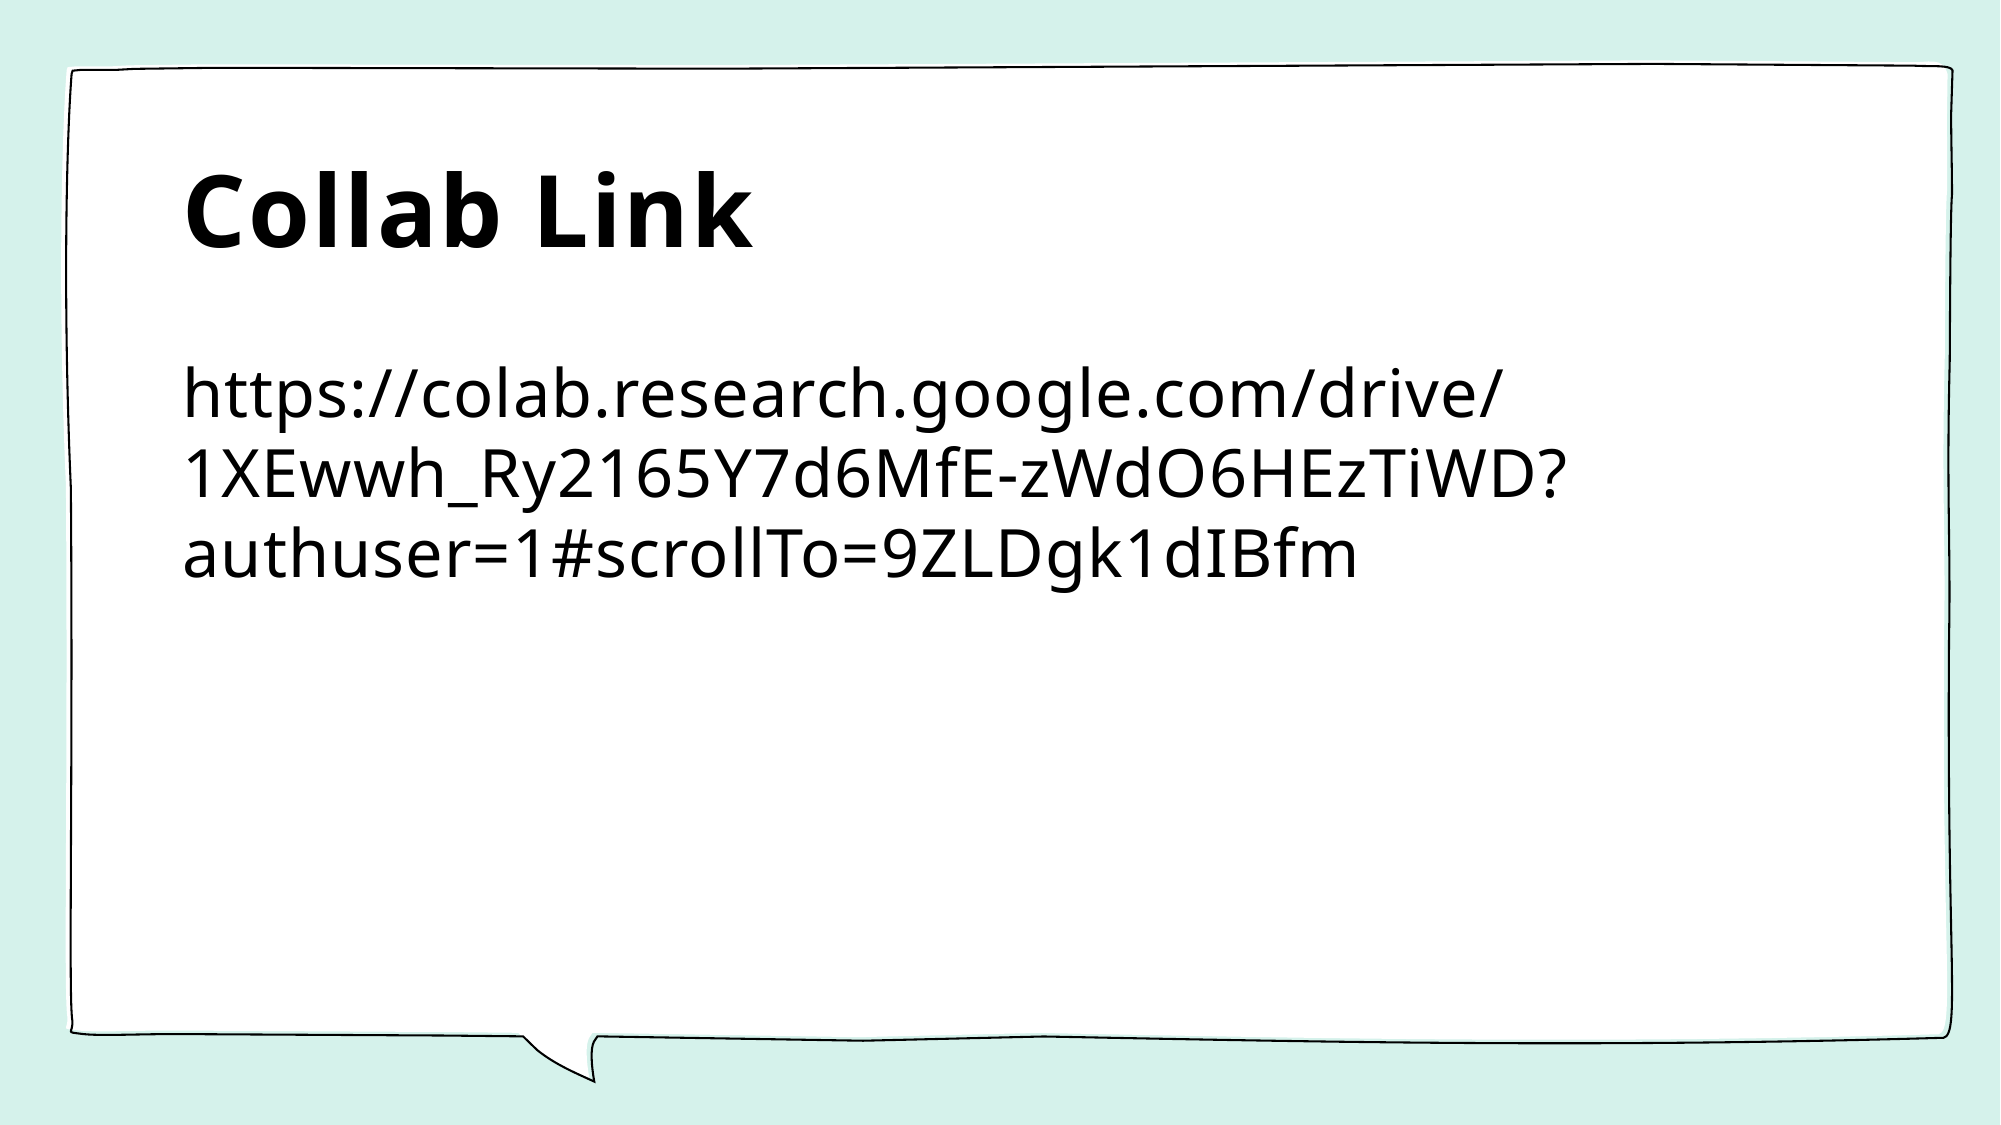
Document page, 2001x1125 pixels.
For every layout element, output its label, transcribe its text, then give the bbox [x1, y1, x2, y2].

list https://colab.research.google.com/drive/1XEwwh_Ry2165Y7d6MfE-zWdO6HEzTiWD?authuser=1#scrollTo=9ZLDgk1dIBfm [167, 342, 1863, 971]
title Collab Link [167, 91, 1863, 324]
